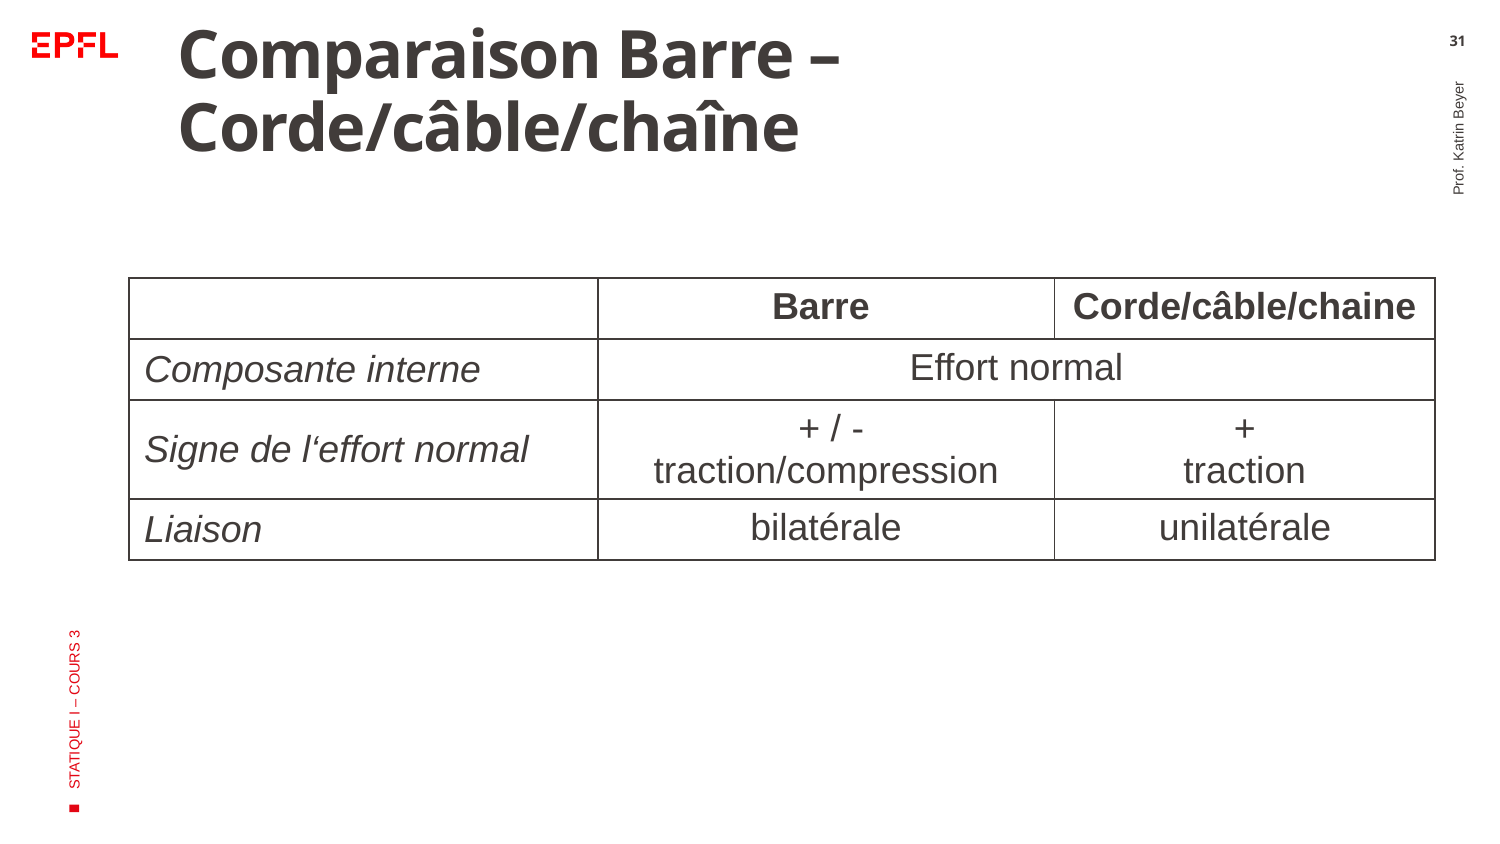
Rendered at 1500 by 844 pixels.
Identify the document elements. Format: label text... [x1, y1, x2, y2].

table_cell + / - traction/compression [599, 401, 1054, 498]
table_cell + traction [1055, 401, 1434, 498]
title Comparaison Barre – Corde/câble/chaîne [148, 21, 1300, 198]
table_cell Composante interne [130, 340, 597, 399]
slide_number STATIQUE I – COURS 3 [0, 256, 149, 805]
table_cell unilatérale [1055, 500, 1434, 559]
table_cell Effort normal [599, 340, 1434, 399]
table_header Barre [599, 279, 1054, 338]
table_cell Liaison [130, 500, 597, 559]
picture [21, 21, 129, 69]
footer Prof. Katrin Beyer [1415, 59, 1500, 641]
table_header [130, 279, 597, 338]
table_cell Signe de l‘effort normal [130, 401, 597, 498]
table_cell bilatérale [599, 500, 1054, 559]
slide_number 31 [1415, 32, 1500, 59]
table_header Corde/câble/chaine [1055, 279, 1434, 338]
